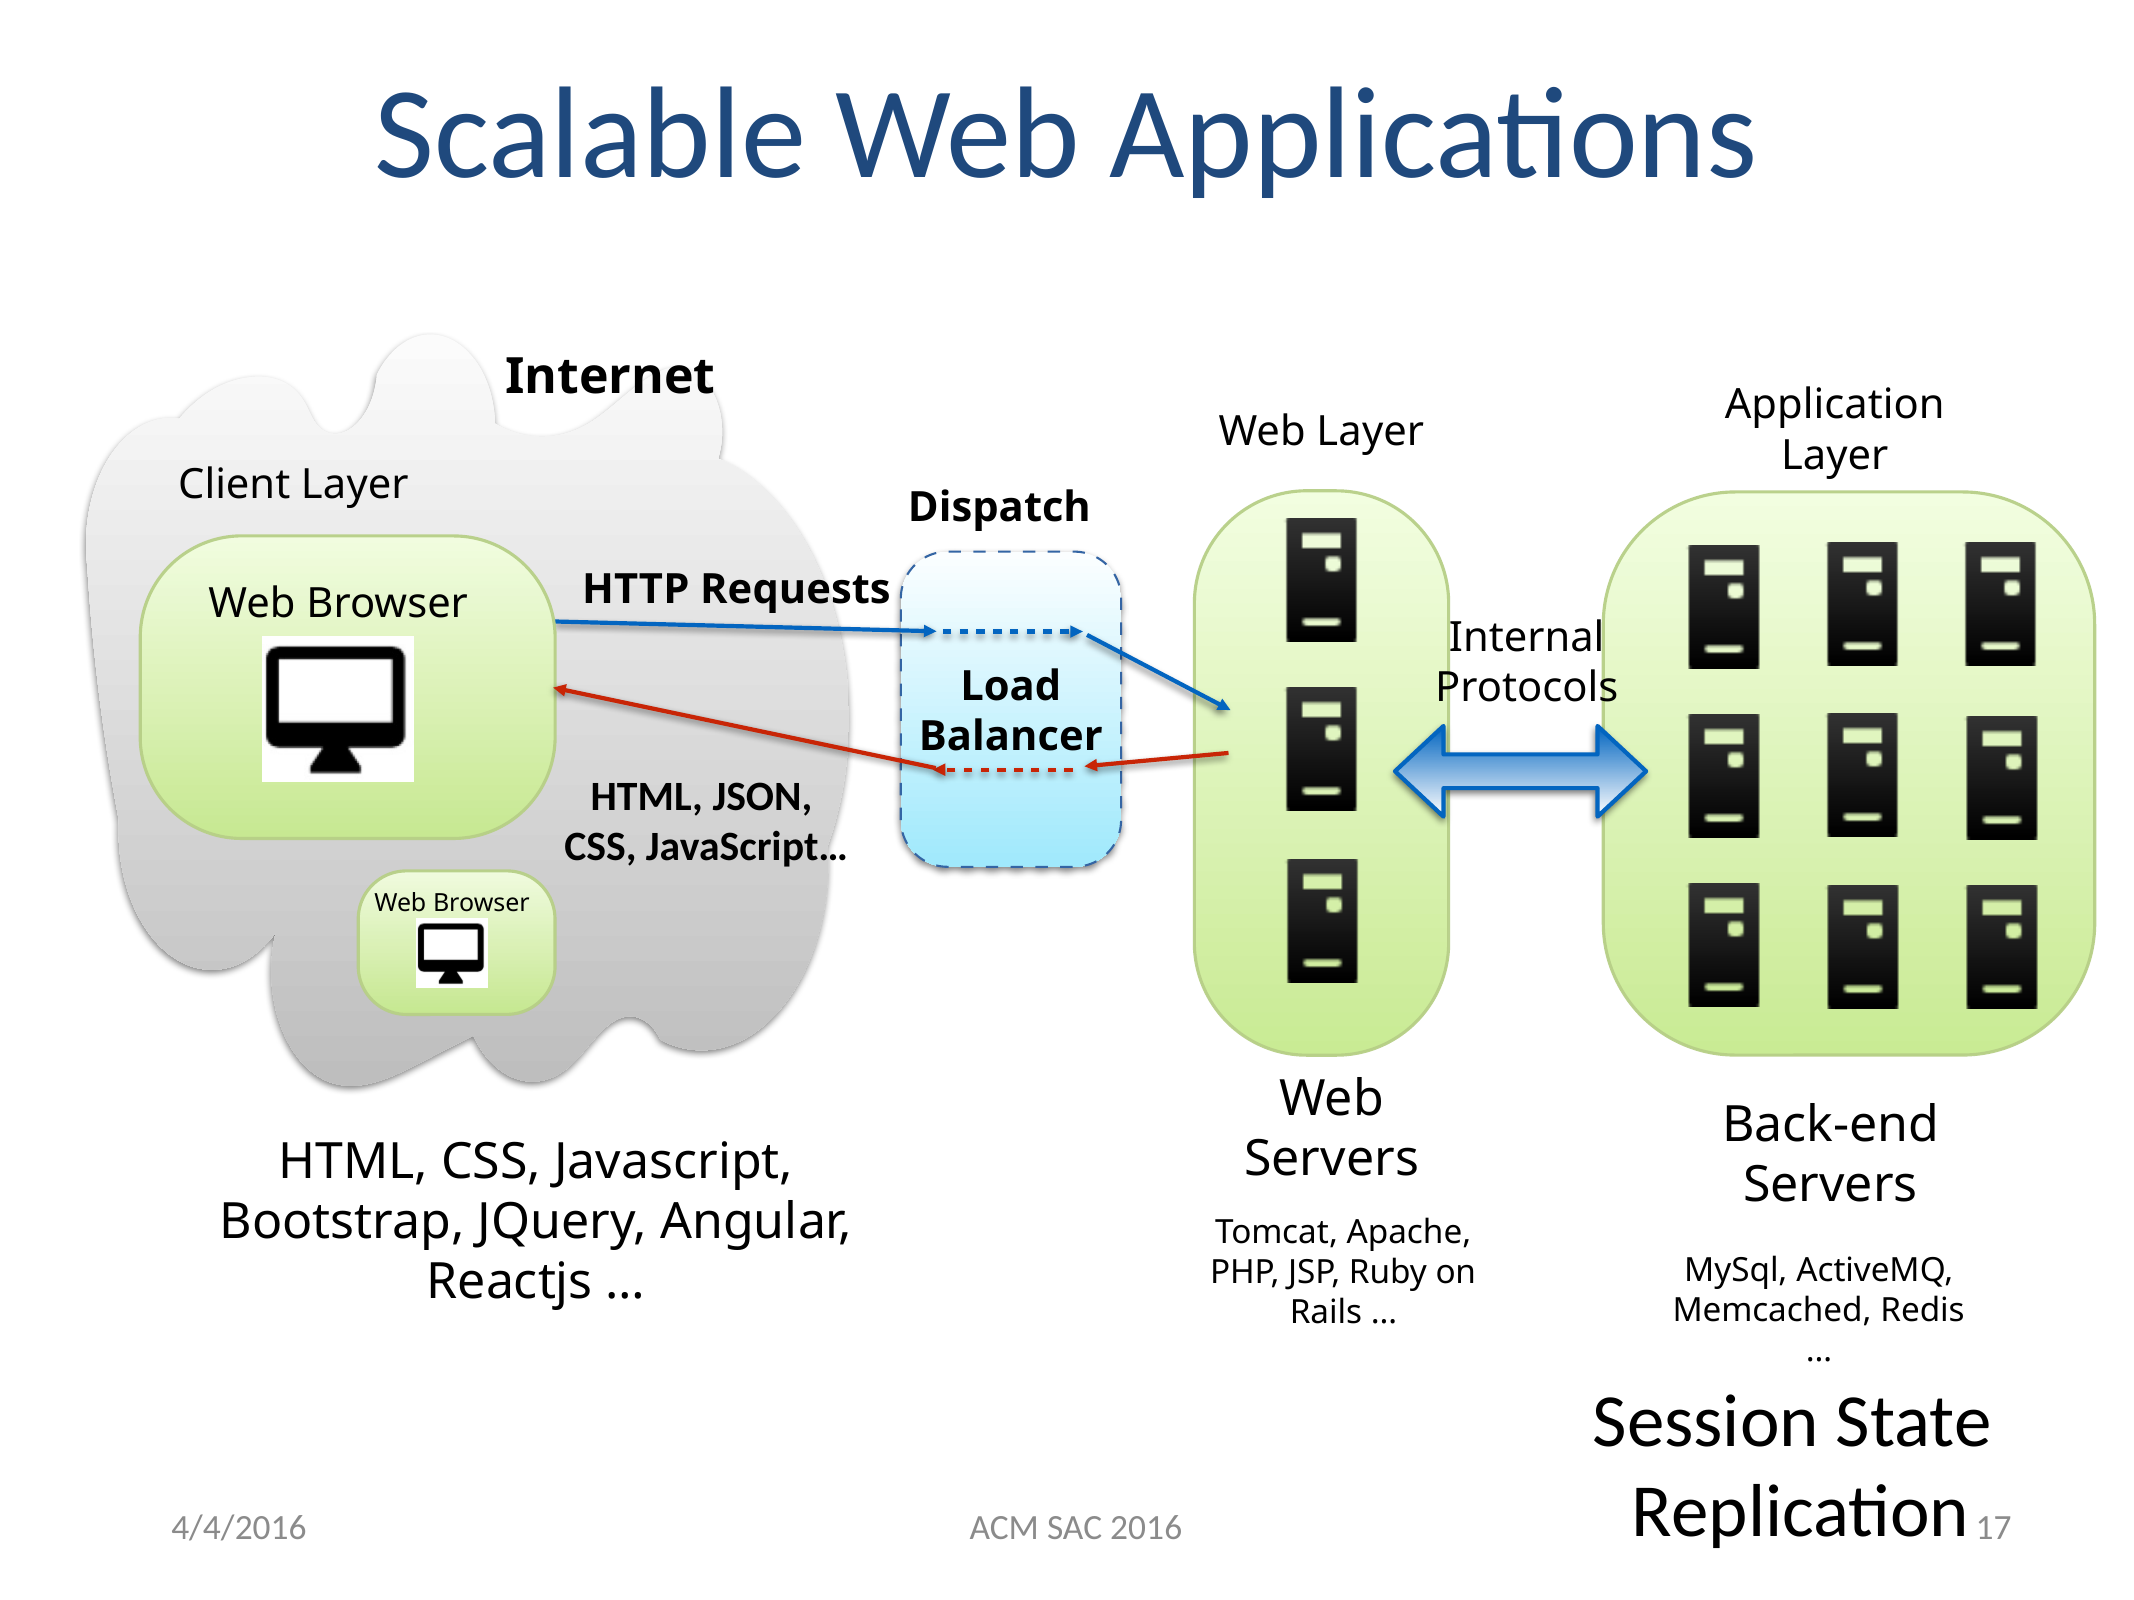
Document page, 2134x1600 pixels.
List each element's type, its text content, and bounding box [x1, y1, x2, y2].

picture [1661, 883, 1786, 1008]
text_box Client Layer [156, 456, 431, 507]
text_box [1086, 634, 1231, 711]
picture [1939, 885, 2064, 1009]
text_box [1603, 491, 2095, 1056]
text_box Load Balancer [900, 551, 1122, 867]
picture [416, 918, 489, 988]
text_box Dispatch [903, 479, 1096, 530]
picture [1259, 687, 1384, 812]
text_box Tomcat, Apache, PHP, JSP, Ruby on Rails … [1194, 1210, 1493, 1331]
picture [1800, 885, 1925, 1009]
text_box [575, 620, 839, 627]
text_box HTTP Requests [573, 553, 900, 620]
slide_number 17 [1528, 1482, 2027, 1569]
picture [1661, 545, 1786, 669]
text_box [560, 701, 847, 760]
text_box [936, 763, 946, 776]
picture [1939, 716, 2064, 840]
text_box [139, 535, 556, 839]
picture [1661, 714, 1786, 839]
text_box Back-end Servers [1693, 1091, 1968, 1212]
text_box Web Browser [366, 878, 539, 925]
text_box [358, 883, 556, 1015]
text_box Internal Protocols [1404, 609, 1650, 710]
text_box Application Layer [1669, 377, 2001, 478]
picture [1800, 542, 1925, 666]
picture [1938, 542, 2063, 666]
text_box HTML, CSS, Javascript, Bootstrap, JQuery, Angular, Reactjs … [180, 1128, 892, 1310]
text_box [560, 684, 936, 769]
picture [1259, 518, 1384, 643]
text_box [1084, 752, 1229, 772]
picture [1800, 713, 1925, 838]
text_box [1070, 625, 1083, 638]
title Scalable Web Applications [156, 0, 1978, 253]
text_box [86, 334, 828, 1086]
text_box HTML, JSON, CSS, JavaScript… [555, 760, 857, 877]
text_box Web Servers [1194, 1065, 1469, 1186]
text_box [560, 621, 937, 638]
text_box [560, 631, 849, 747]
text_box MySql, ActiveMQ, Memcached, Redis … [1669, 1248, 1968, 1363]
picture [1259, 859, 1384, 984]
text_box [1395, 725, 1647, 817]
text_box Web Layer [1184, 403, 1459, 454]
text_box Internet [473, 342, 748, 404]
text_box Session State Replication [1577, 1363, 2024, 1482]
text_box [1194, 490, 1449, 1056]
text_box [381, 870, 533, 878]
